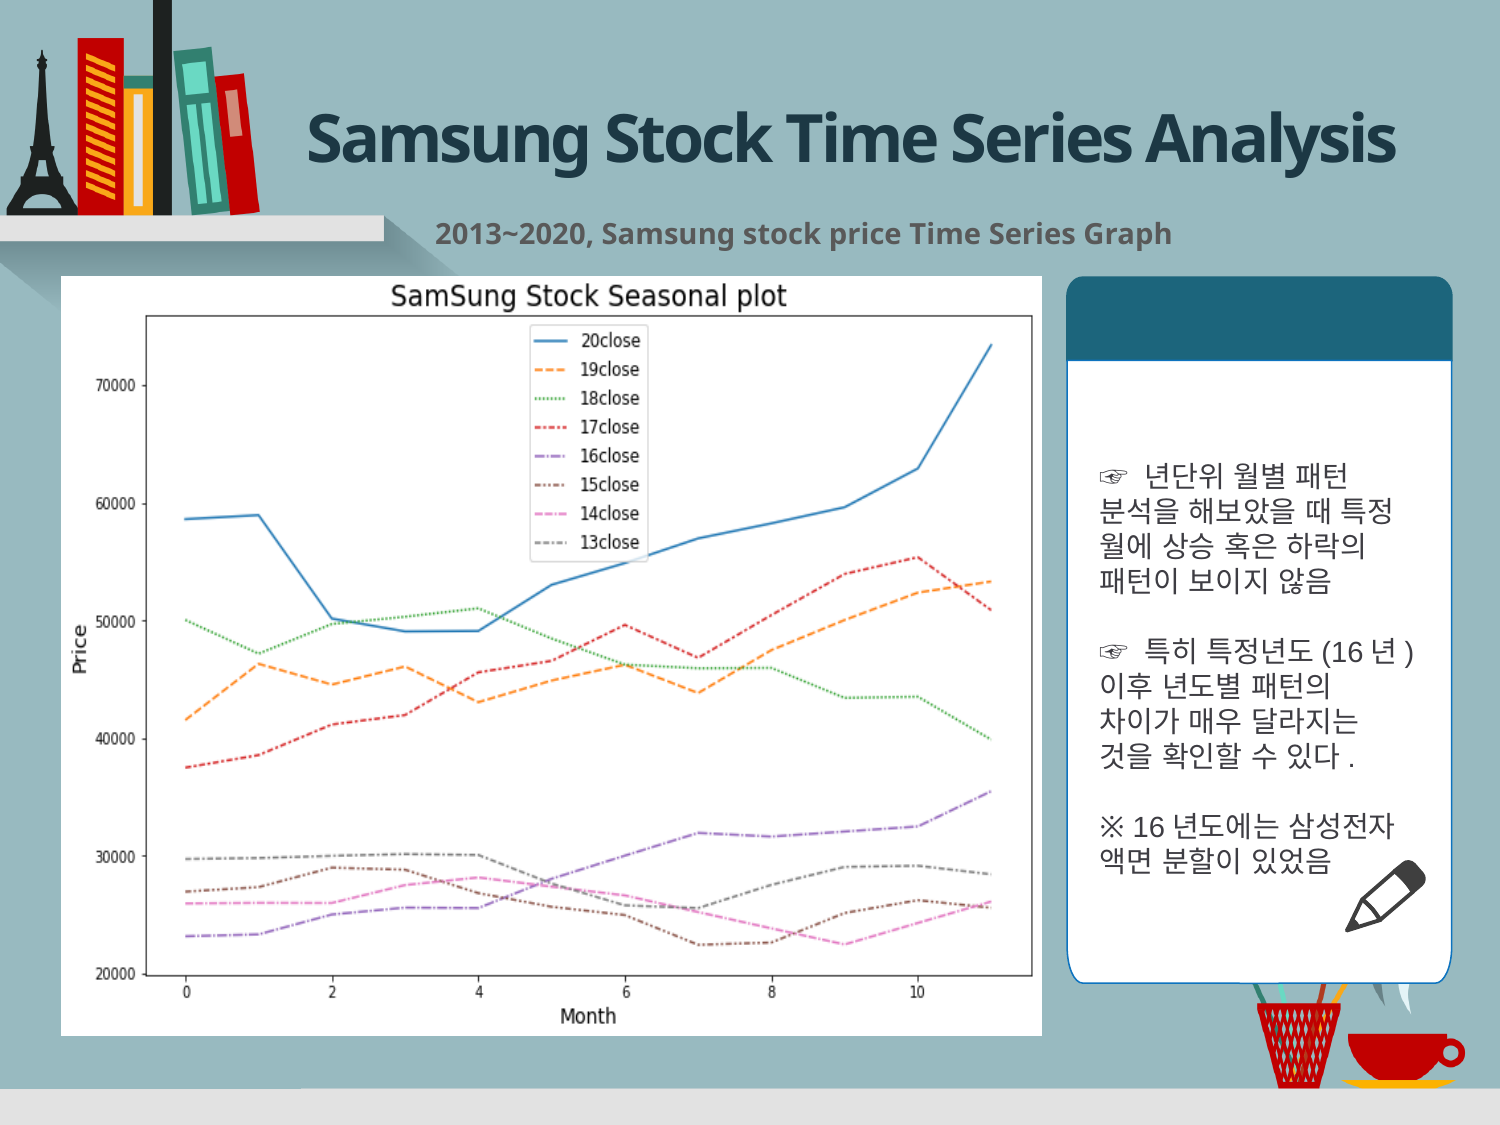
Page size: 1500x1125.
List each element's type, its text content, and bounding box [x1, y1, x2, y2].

title Samsung Stock Time Series Analysis [291, 89, 1429, 194]
text_box ☞ 년단위 월별 패턴 분석을 해보았을 때 특정 월에 상승 혹은 하락의 패턴이 보이지 않음 ☞ 특히 특정년도(16년) 이후 년도별 패턴의 차이가 매우 달라지는 것을 확인할 수 있다. ※ 16년도에는 삼성전자 액면 분할이 있었음 [1067, 360, 1452, 984]
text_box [1346, 860, 1425, 931]
text_box Analysis Report [1066, 276, 1453, 362]
picture [0, 0, 1500, 1125]
text_box 2013~2020, Samsung stock price Time Series Graph [419, 200, 1447, 265]
